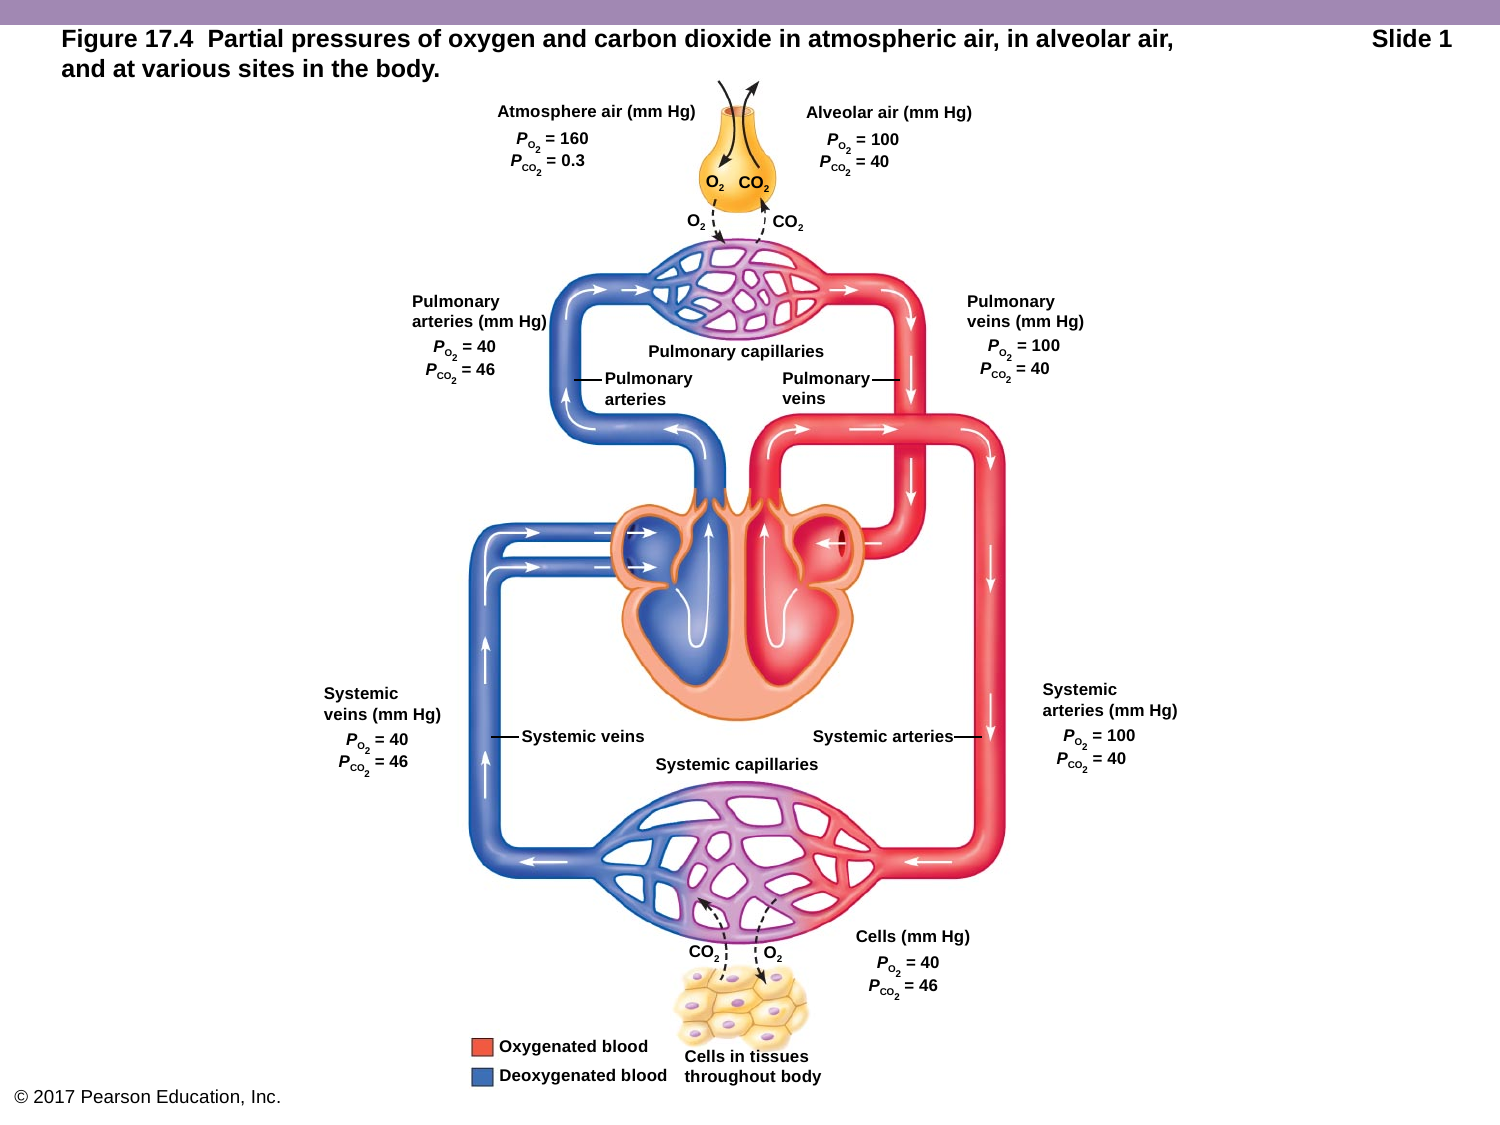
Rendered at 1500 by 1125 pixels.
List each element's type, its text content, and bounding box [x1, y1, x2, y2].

text_box Slide 1 [1357, 15, 1468, 60]
title Figure 17.4 Partial pressures of oxygen and carbon dioxide in atmospheric air, in alveolar air, and at various sites in the body. [46, 14, 1500, 91]
picture [314, 69, 1186, 1090]
